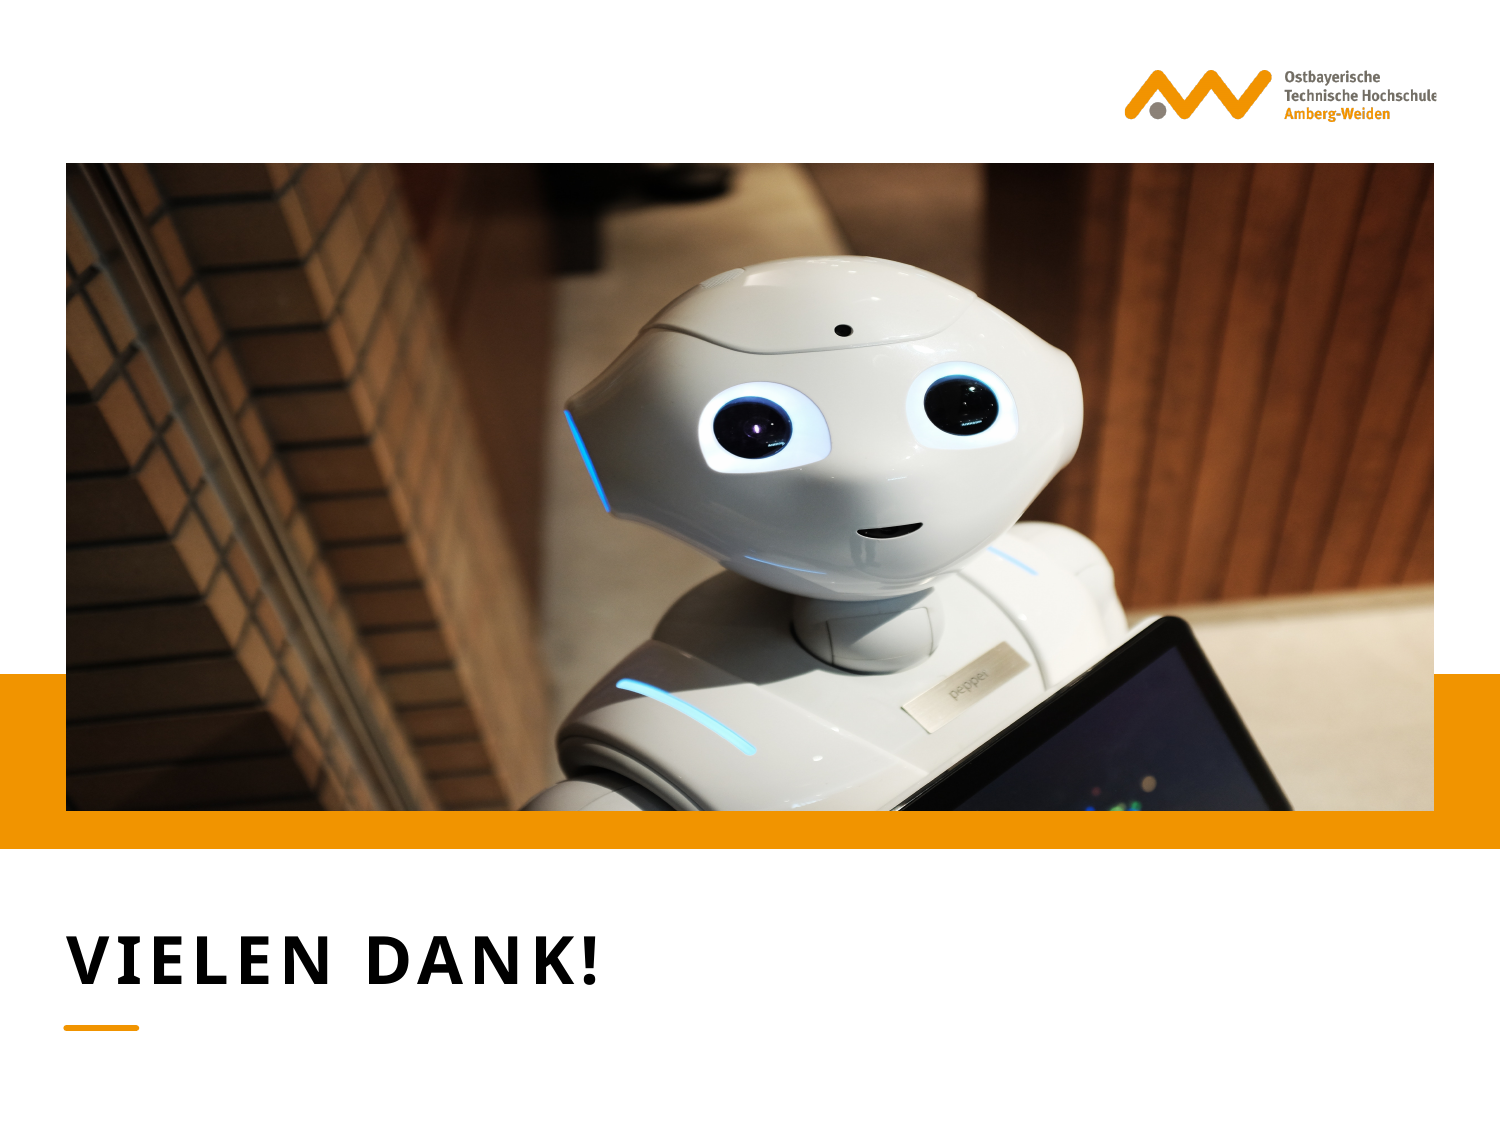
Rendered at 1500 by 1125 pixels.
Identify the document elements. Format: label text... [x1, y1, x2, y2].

title Vielen Dank! [66, 927, 1434, 1016]
picture [66, 163, 1434, 812]
